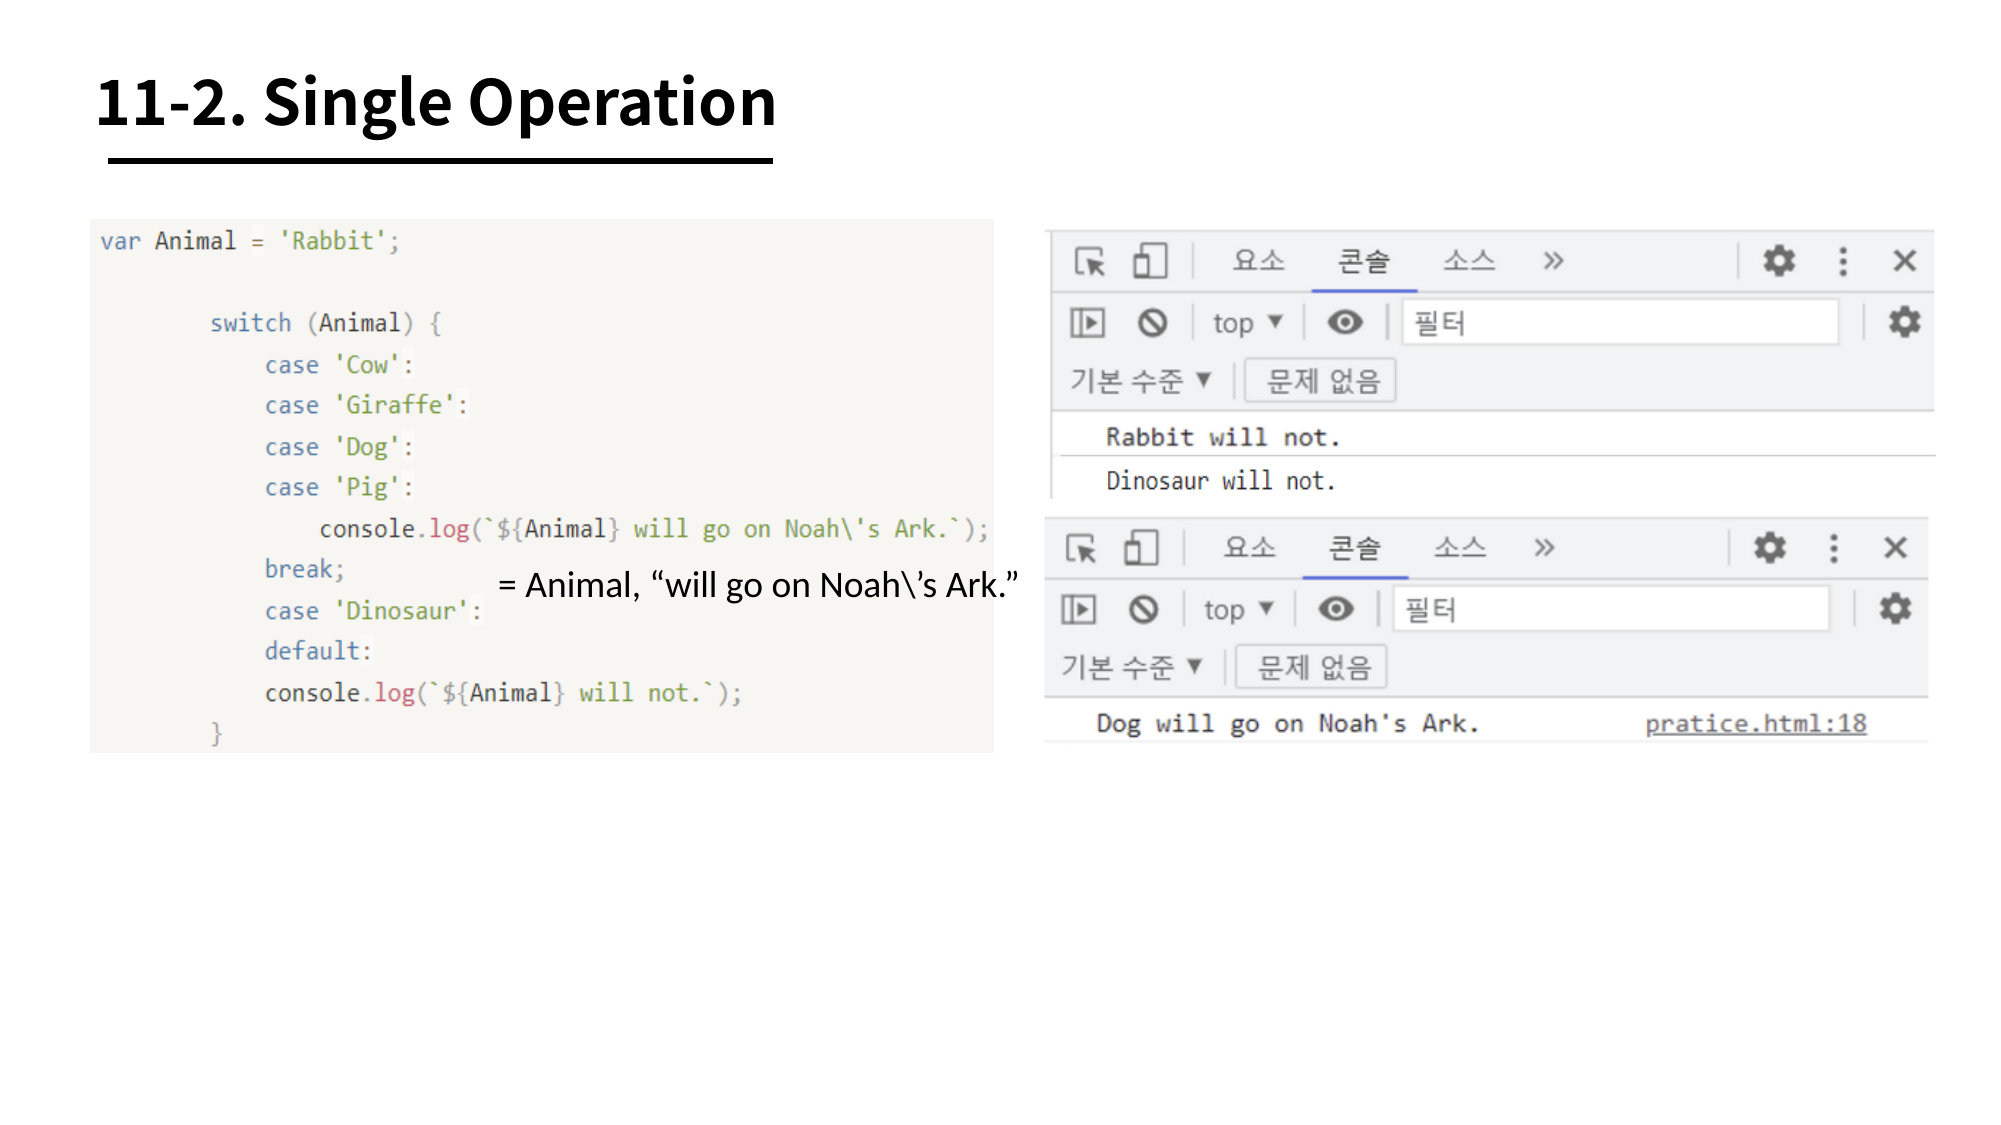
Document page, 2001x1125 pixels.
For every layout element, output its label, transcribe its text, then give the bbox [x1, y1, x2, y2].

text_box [1038, 219, 1943, 754]
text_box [89, 219, 1035, 754]
text_box 11-2. Single Operation [79, 55, 794, 146]
